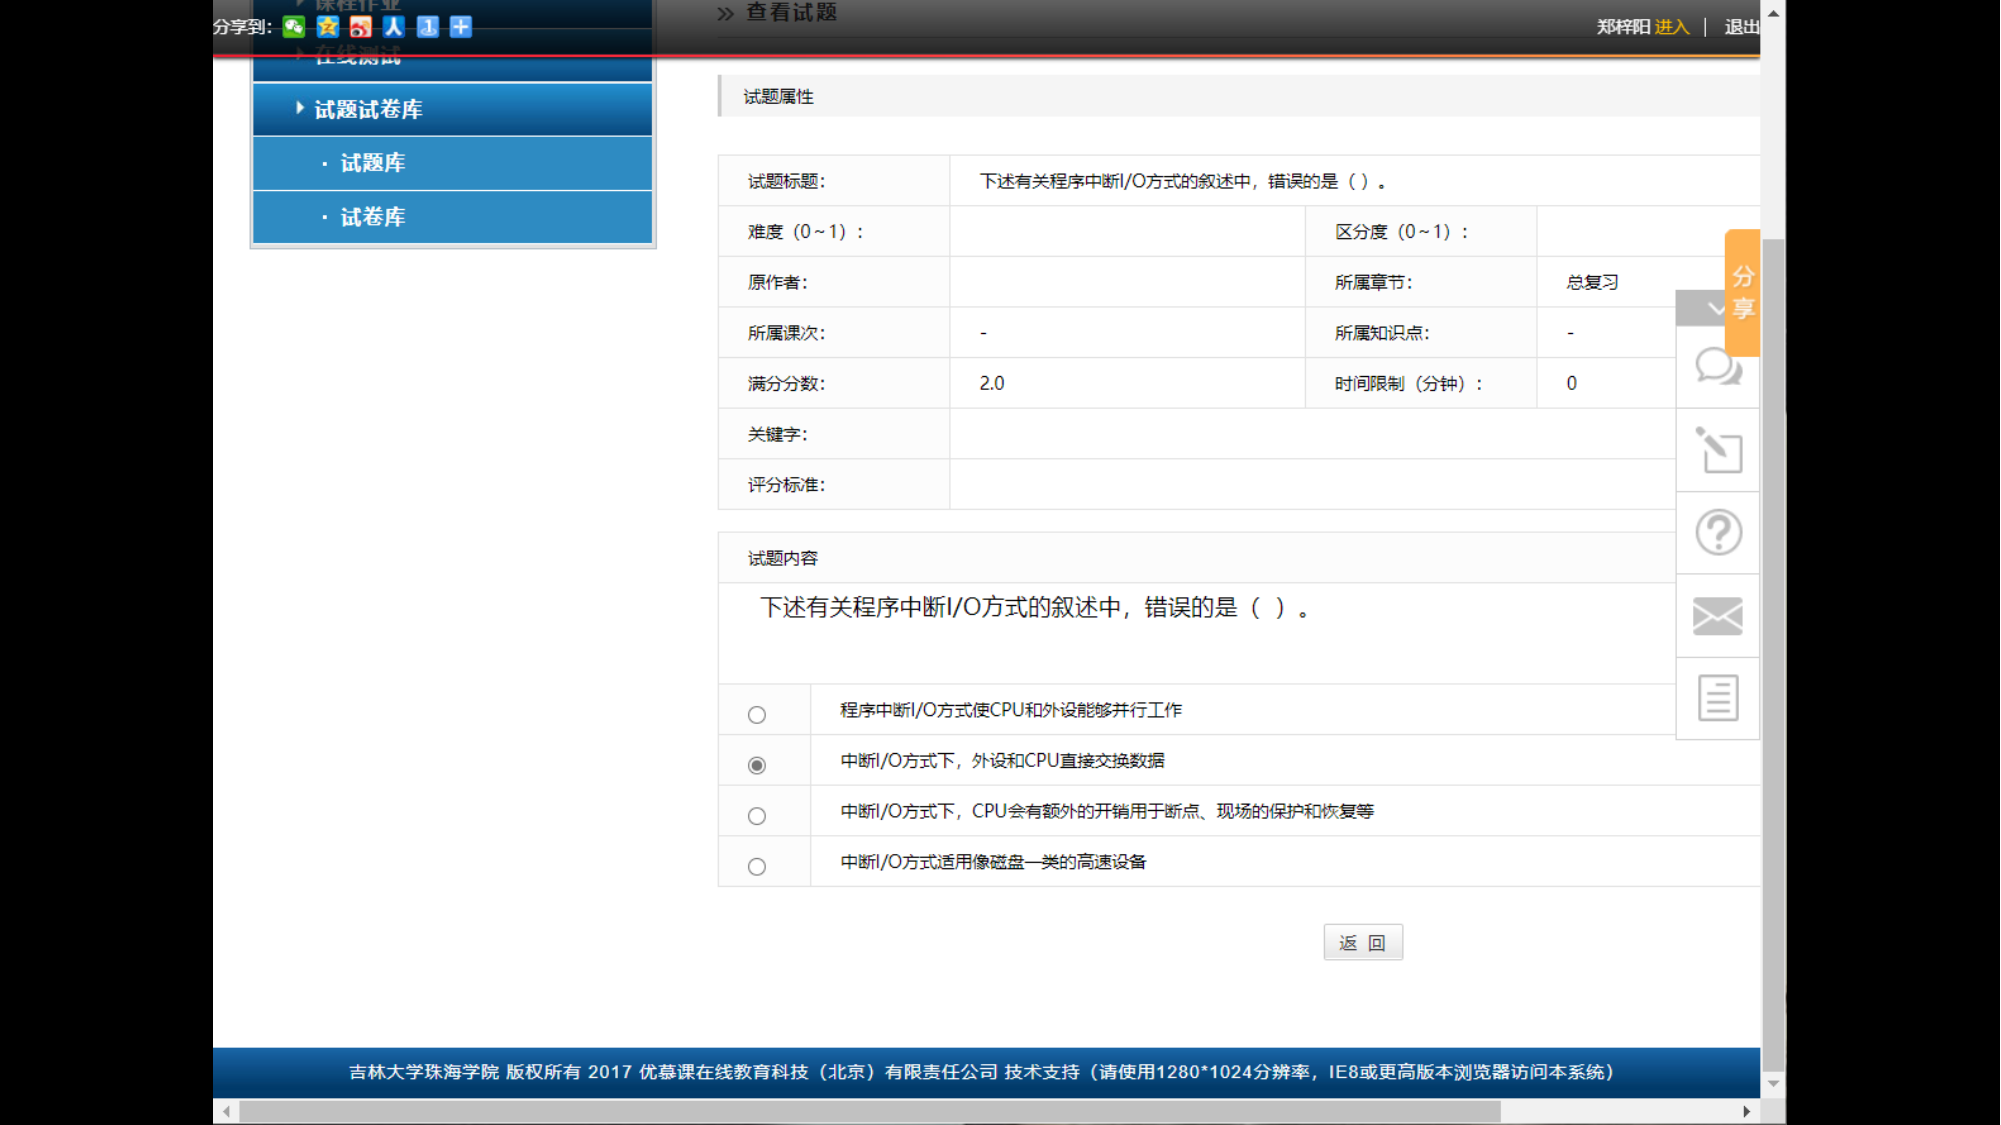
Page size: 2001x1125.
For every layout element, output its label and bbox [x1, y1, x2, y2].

picture [213, 0, 1787, 1125]
